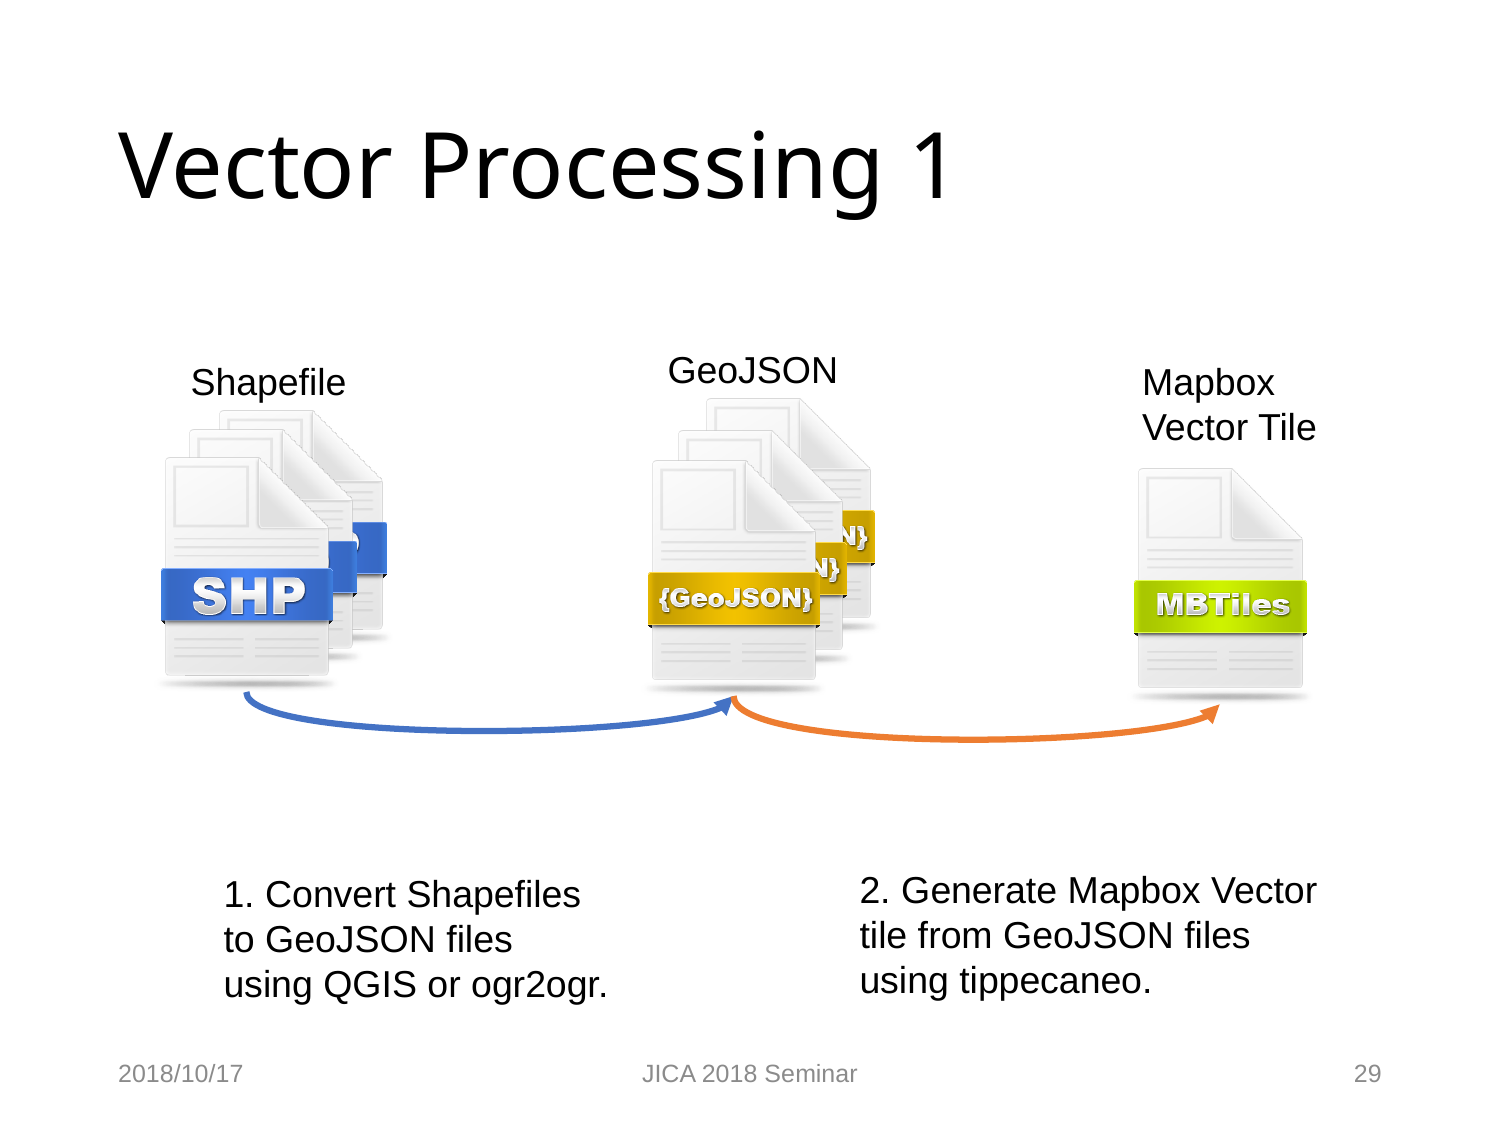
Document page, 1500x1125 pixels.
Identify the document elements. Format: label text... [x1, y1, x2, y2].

text_box 2. Generate Mapbox Vector tile from GeoJSON files using tippecaneo. [844, 858, 1342, 1009]
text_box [487, 450, 492, 938]
picture [177, 410, 393, 665]
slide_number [103, 1042, 441, 1103]
picture [1127, 468, 1313, 705]
text_box 1. Convert Shapefiles to GeoJSON files using QGIS or ogr2ogr. [208, 862, 624, 1013]
text_box Shapefile [175, 350, 391, 410]
slide_number 29 [1059, 1042, 1397, 1103]
picture [641, 398, 881, 697]
text_box Mapbox Vector Tile [1127, 350, 1342, 456]
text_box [972, 457, 981, 944]
text_box GeoJSON [652, 338, 868, 398]
footer JICA 2018 Seminar [496, 1042, 1004, 1103]
title Vector Processing 1 [103, 59, 1397, 278]
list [154, 457, 339, 692]
